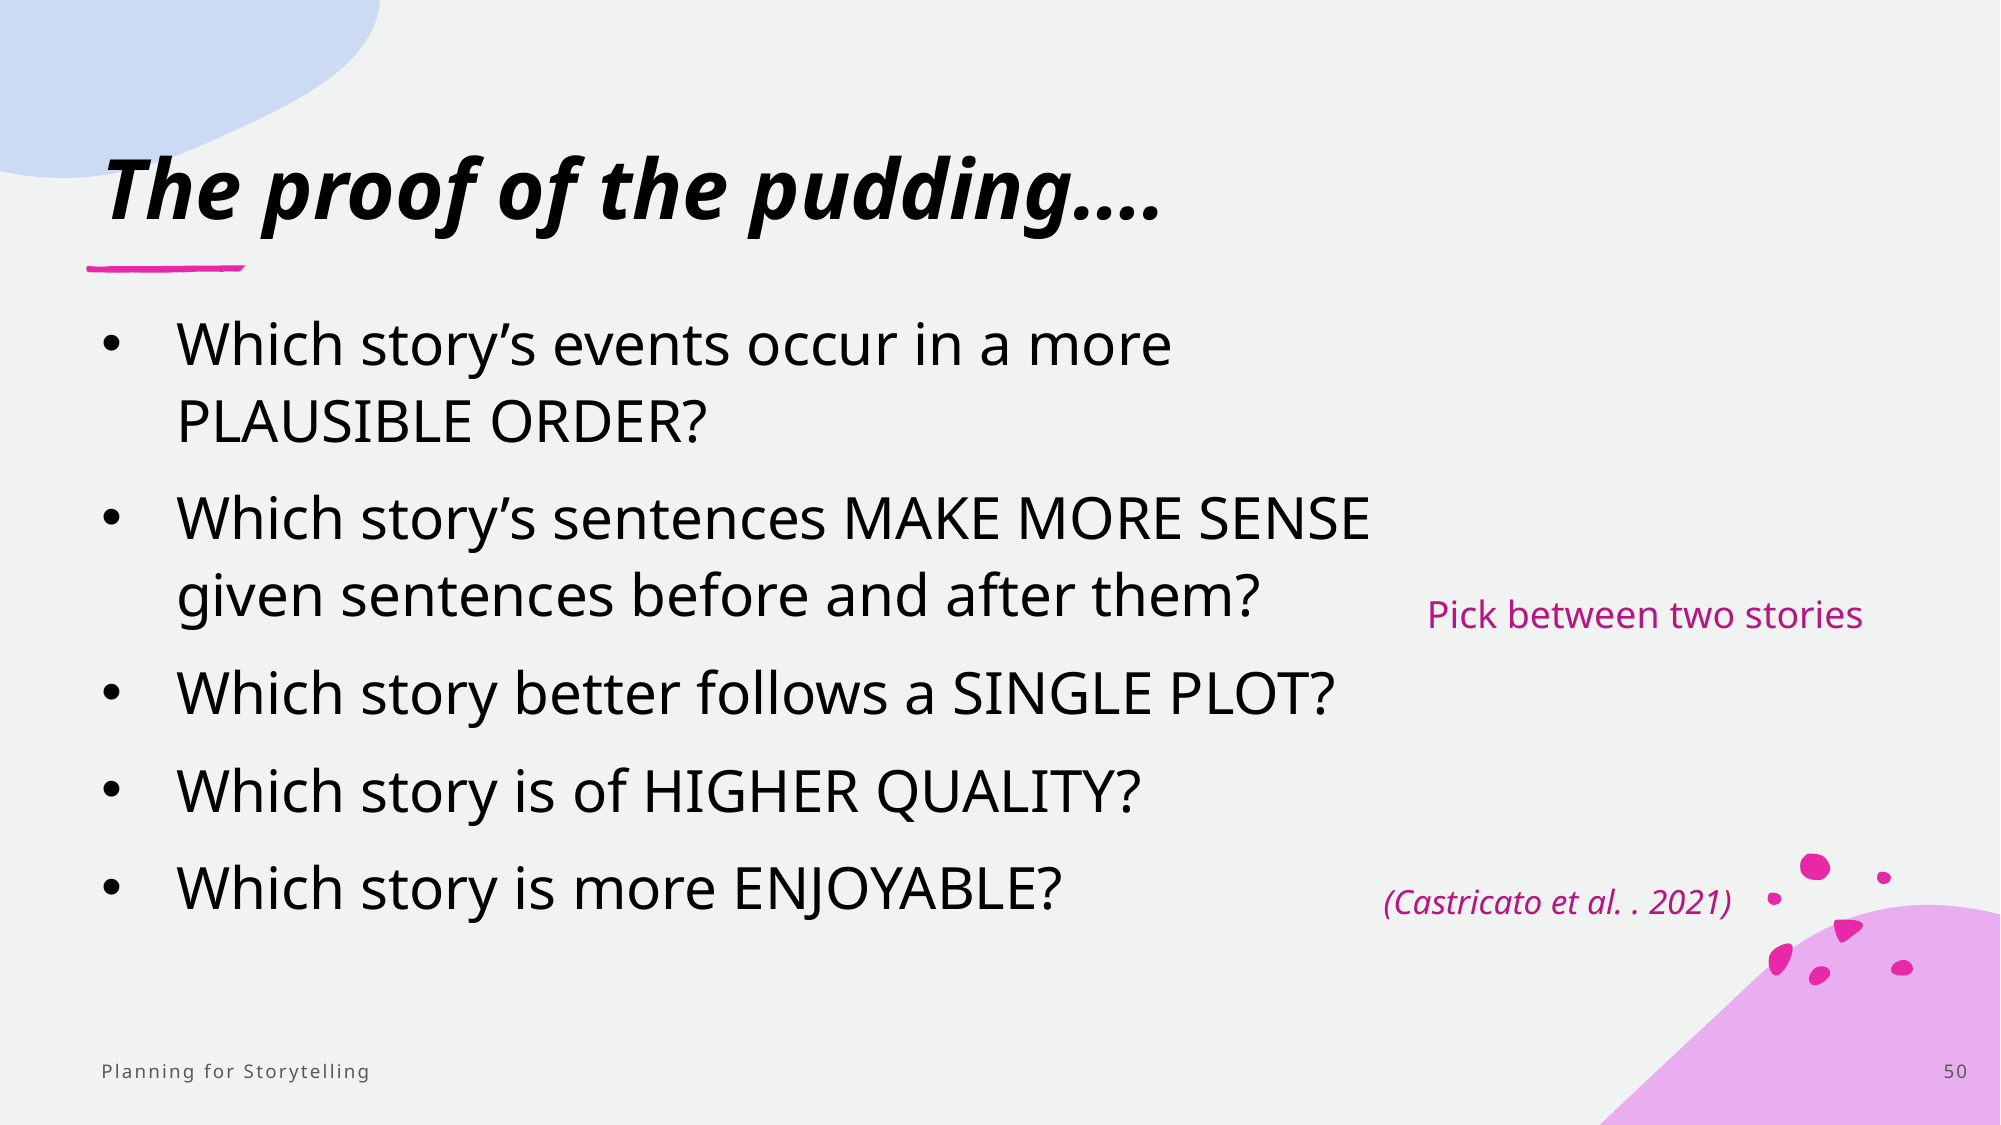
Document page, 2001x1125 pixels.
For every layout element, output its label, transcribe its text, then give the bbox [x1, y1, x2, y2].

footer Planning for Storytelling [86, 1042, 653, 1103]
slide_number 50 [1911, 1042, 1999, 1103]
text_box (Castricato et al. . 2021) [1368, 873, 1765, 929]
title The proof of the pudding…. [86, 144, 1740, 244]
list Which story’s events occur in a more PLAUSIBLE ORDER? Which story’s sentences MAKE MORE SENSE given sentences before and after them? Which story better follows a SINGLE PLOT? Which story is of HIGHER QUALITY? Which story is more ENJOYABLE? [86, 292, 1403, 996]
text_box Pick between two stories [1412, 583, 1887, 644]
